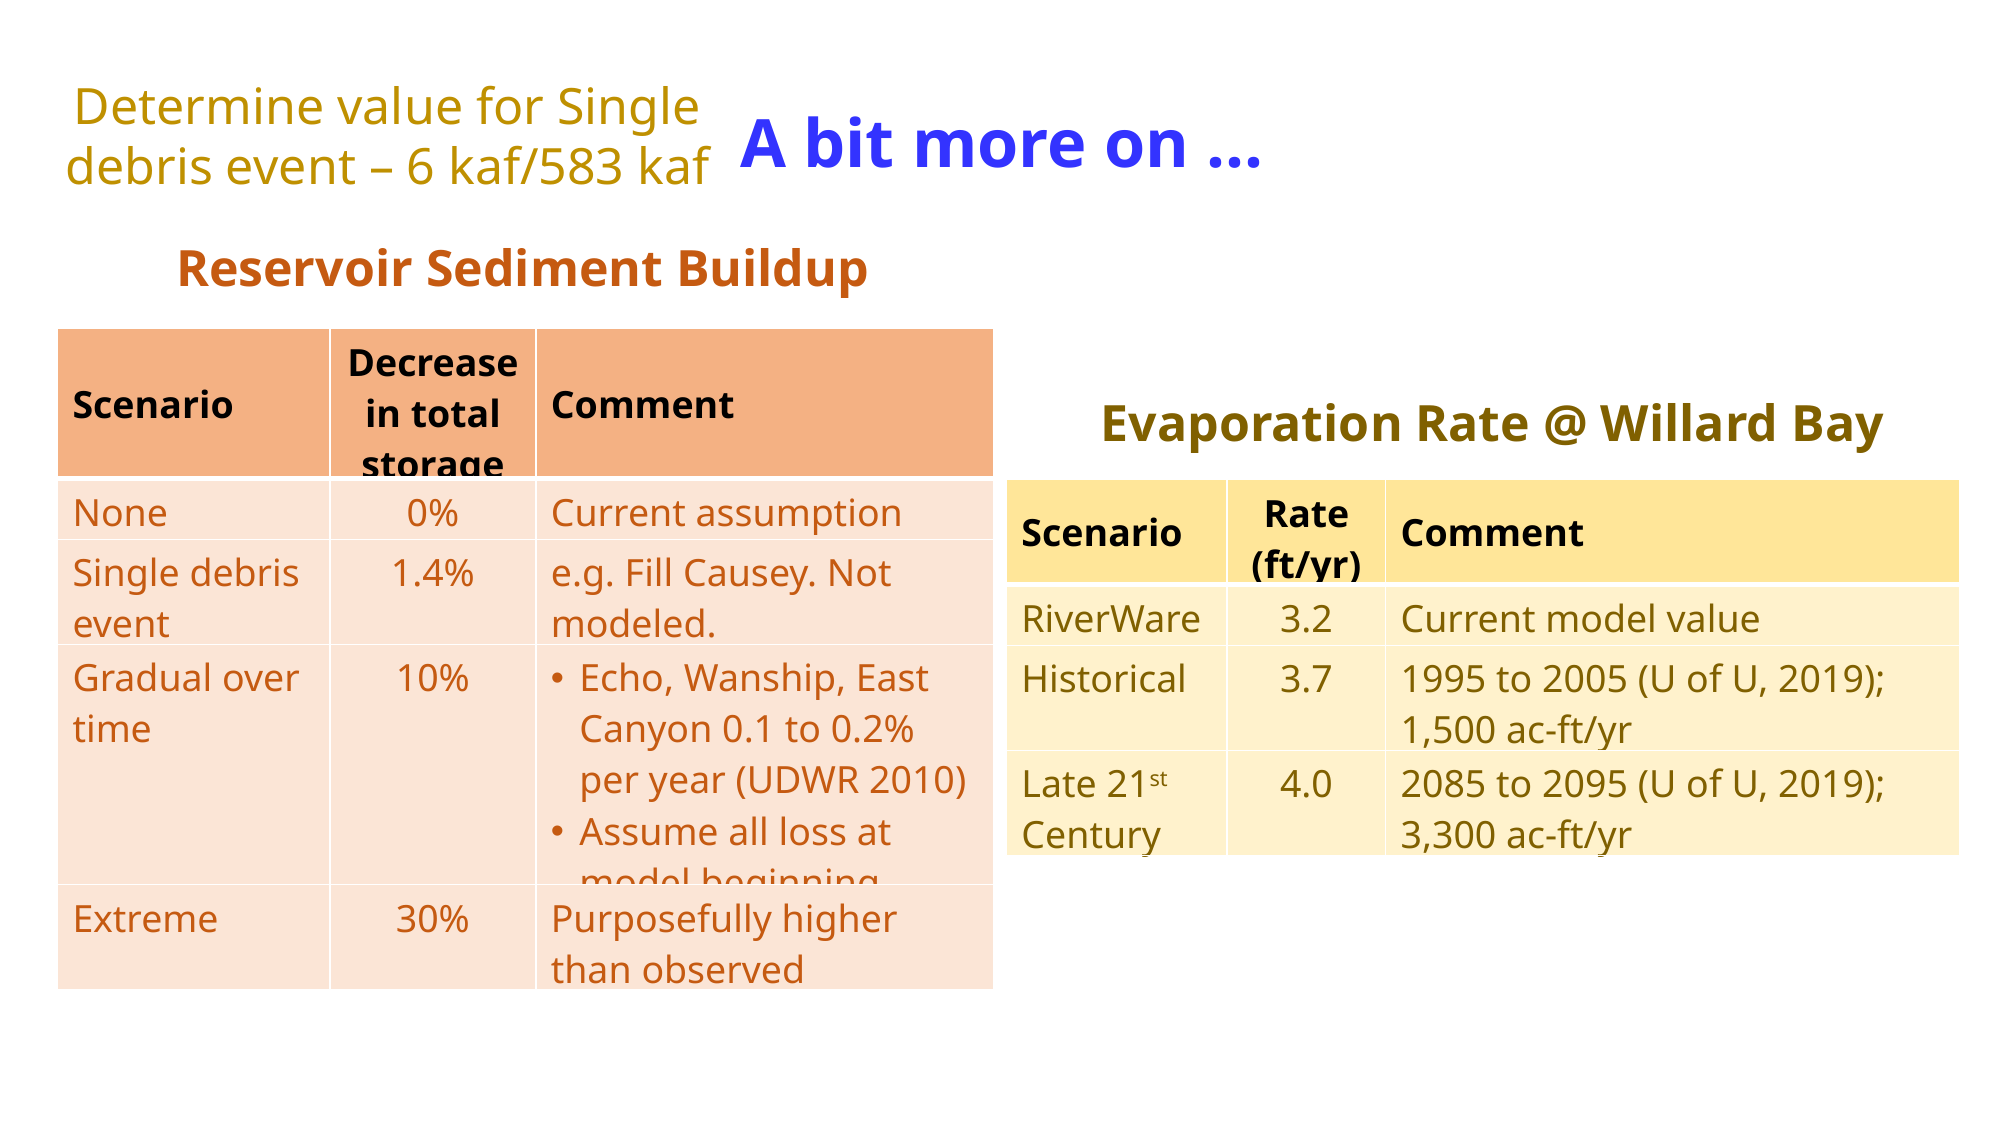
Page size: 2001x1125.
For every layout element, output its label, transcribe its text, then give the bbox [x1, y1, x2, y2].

text_box Reservoir Sediment Buildup [54, 228, 991, 304]
table_cell 4.0 [1228, 751, 1385, 855]
table_header Scenario [58, 329, 329, 476]
text_box Evaporation Rate @ Willard Bay [1024, 383, 1961, 459]
table_cell 1.4% [331, 540, 535, 644]
table_cell 3.2 [1228, 587, 1385, 645]
table_cell e.g. Fill Causey. Not modeled. [537, 540, 993, 644]
table_cell Extreme [58, 885, 329, 989]
text_box Determine value for Single debris event – 6 kaf/583 kaf [32, 67, 743, 203]
table_cell 1995 to 2005 (U of U, 2019); 1,500 ac-ft/yr [1386, 646, 1959, 750]
table_header Decrease in total storage [331, 329, 535, 476]
table_header Comment [1386, 480, 1959, 582]
table_header Scenario [1007, 480, 1226, 582]
table_cell Late 21st Century [1007, 751, 1226, 855]
table_cell 0% [331, 481, 535, 539]
table_cell 3.7 [1228, 646, 1385, 750]
table_cell 30% [331, 885, 535, 989]
table_cell None [58, 481, 329, 539]
table_cell Purposefully higher than observed [537, 885, 993, 989]
table_cell Gradual over time [58, 645, 329, 884]
table_cell 2085 to 2095 (U of U, 2019); 3,300 ac-ft/yr [1386, 751, 1959, 855]
table_cell Historical [1007, 646, 1226, 750]
table_cell Echo, Wanship, East Canyon 0.1 to 0.2% per year (UDWR 2010) Assume all loss at model beginning [537, 645, 993, 884]
table_header Rate (ft/yr) [1228, 480, 1385, 582]
table_cell Single debris event [58, 540, 329, 644]
table_cell 10% [331, 645, 535, 884]
table_header Comment [537, 329, 993, 476]
table_cell RiverWare [1007, 587, 1226, 645]
text_box A bit more on … [743, 93, 1927, 188]
table_cell Current model value [1386, 587, 1959, 645]
table_cell Current assumption [537, 481, 993, 539]
